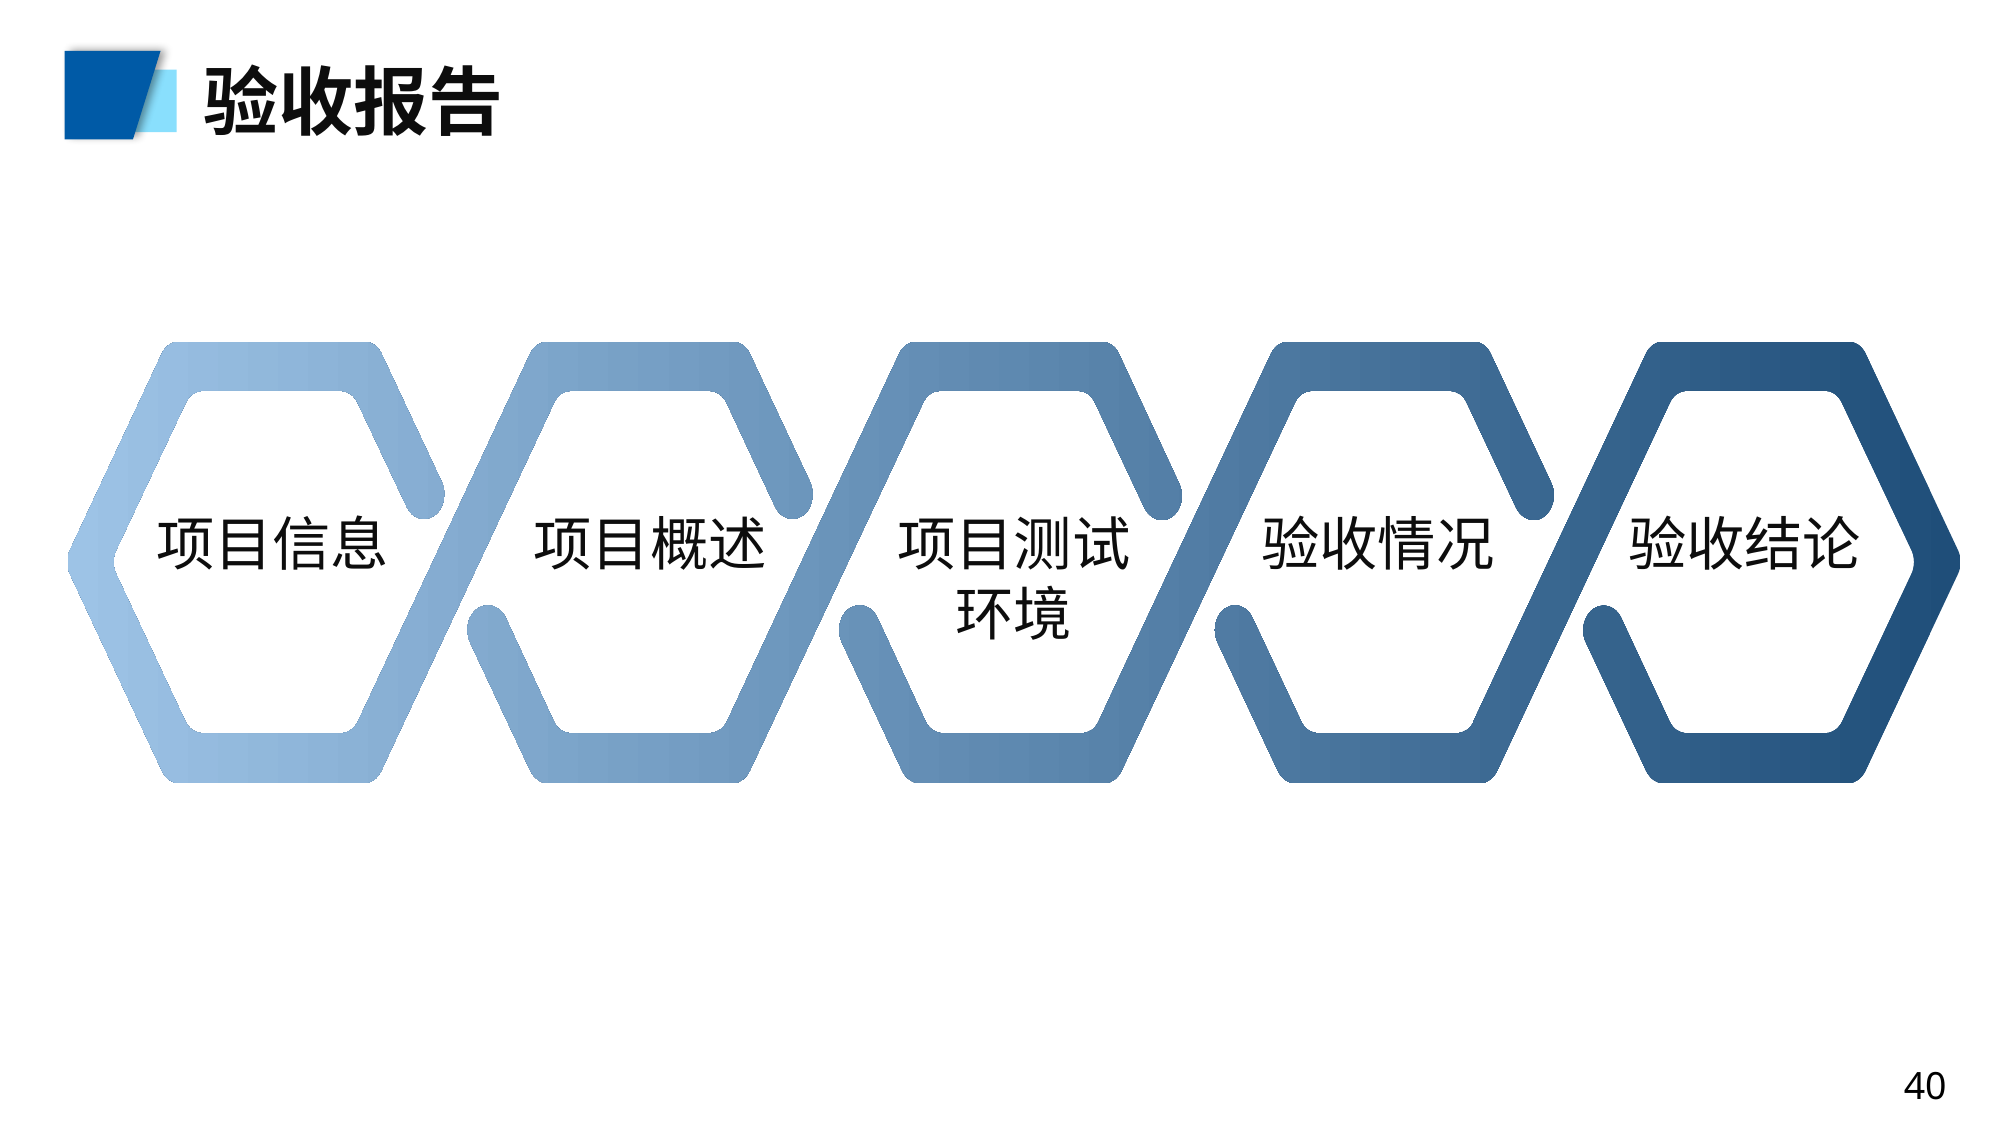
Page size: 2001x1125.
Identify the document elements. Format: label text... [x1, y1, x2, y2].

text_box 项目概述 [499, 499, 802, 626]
text_box [1214, 341, 1961, 784]
text_box [467, 341, 1182, 784]
text_box 验收报告 [189, 47, 519, 152]
text_box [67, 341, 813, 784]
text_box 验收情况 [1226, 499, 1529, 626]
text_box 项目信息 [121, 499, 424, 626]
text_box 项目测试环境 [862, 499, 1166, 626]
text_box [839, 341, 1554, 784]
text_box 40 [1889, 1054, 1972, 1111]
text_box 验收结论 [1593, 499, 1896, 626]
